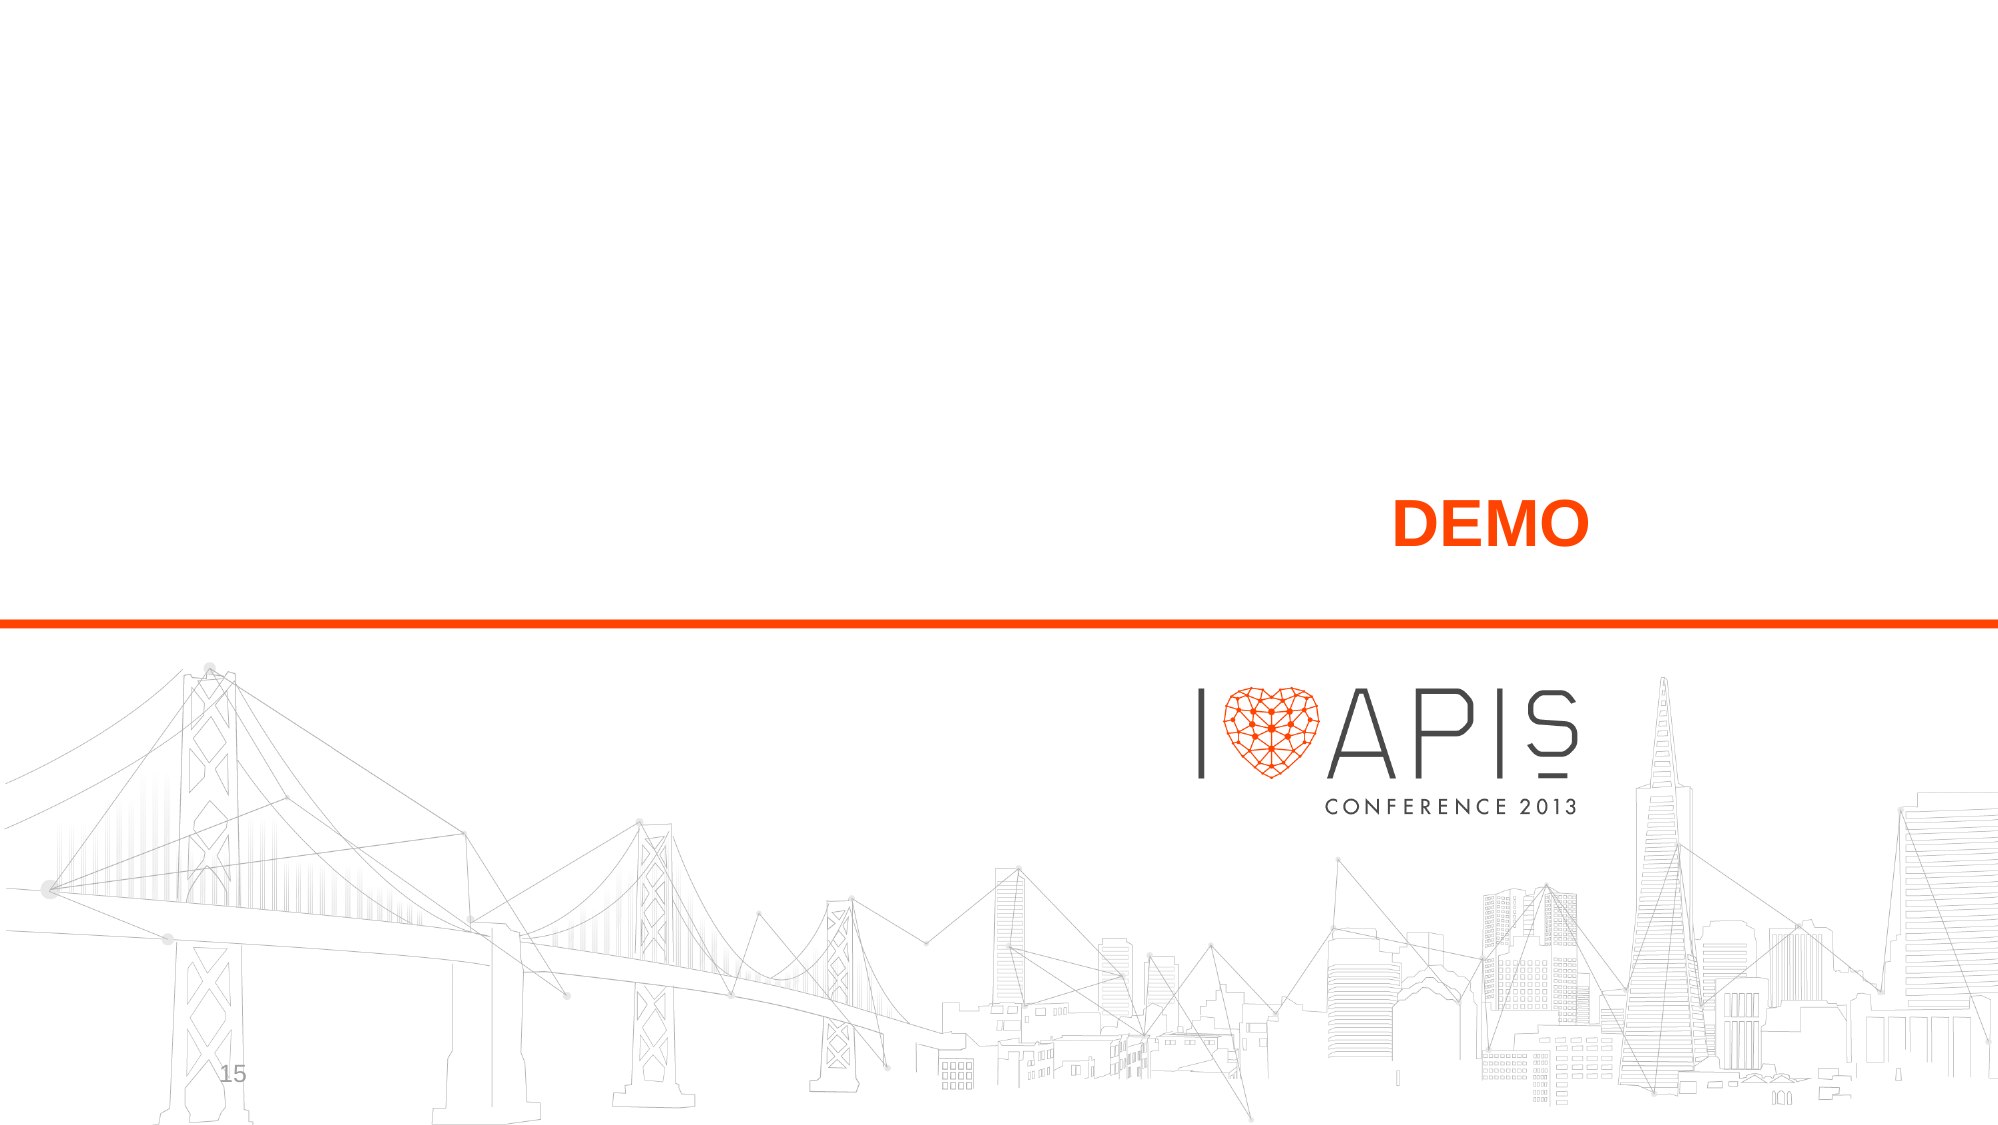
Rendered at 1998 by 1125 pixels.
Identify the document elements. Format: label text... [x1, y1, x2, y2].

picture [0, 0, 1998, 1125]
title DEMO [124, 472, 1592, 603]
slide_number 15 [0, 1042, 467, 1103]
